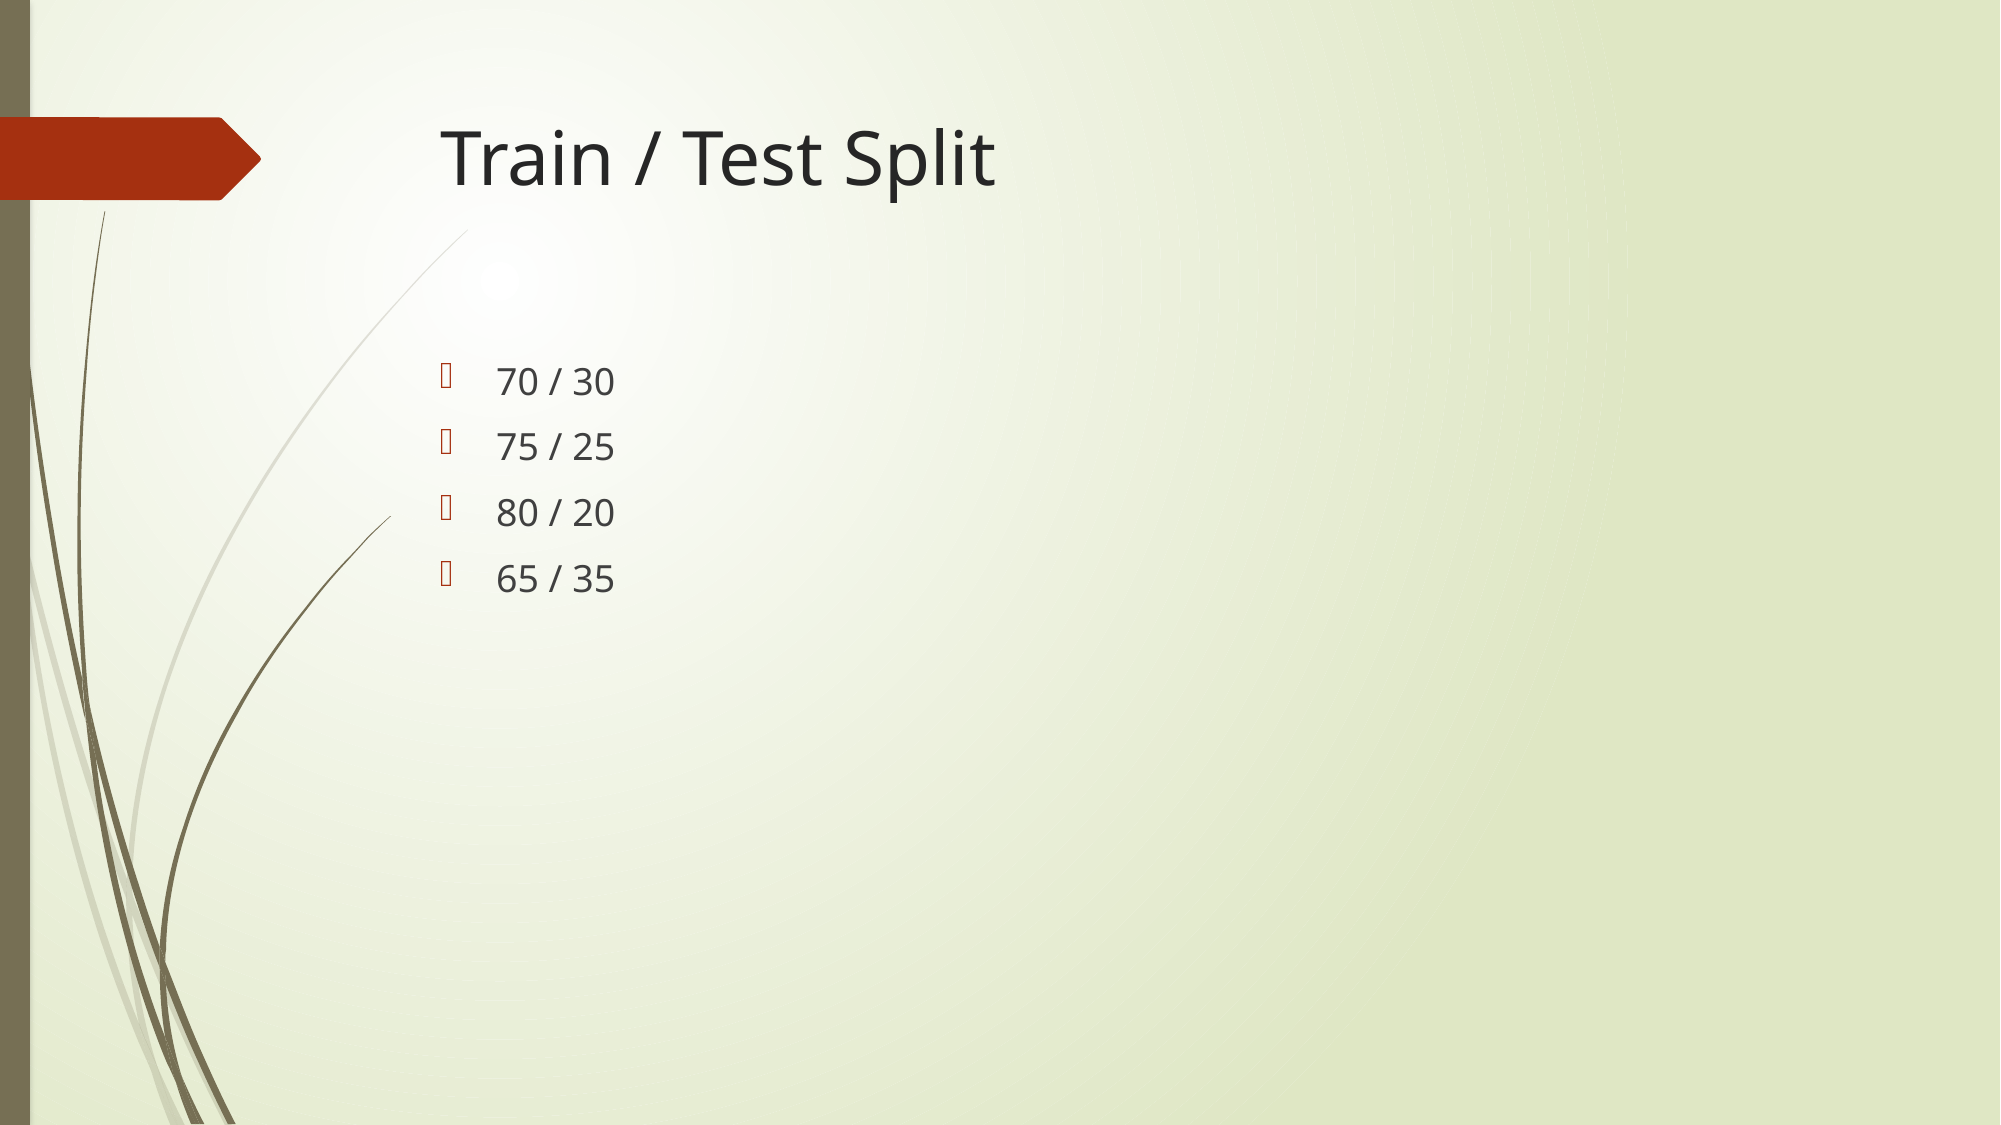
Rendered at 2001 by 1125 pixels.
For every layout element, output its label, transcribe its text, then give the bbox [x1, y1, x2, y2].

title Train / Test Split [425, 102, 1888, 313]
list 70 / 30 75 / 25 80 / 20 65 / 35 [424, 350, 1888, 970]
